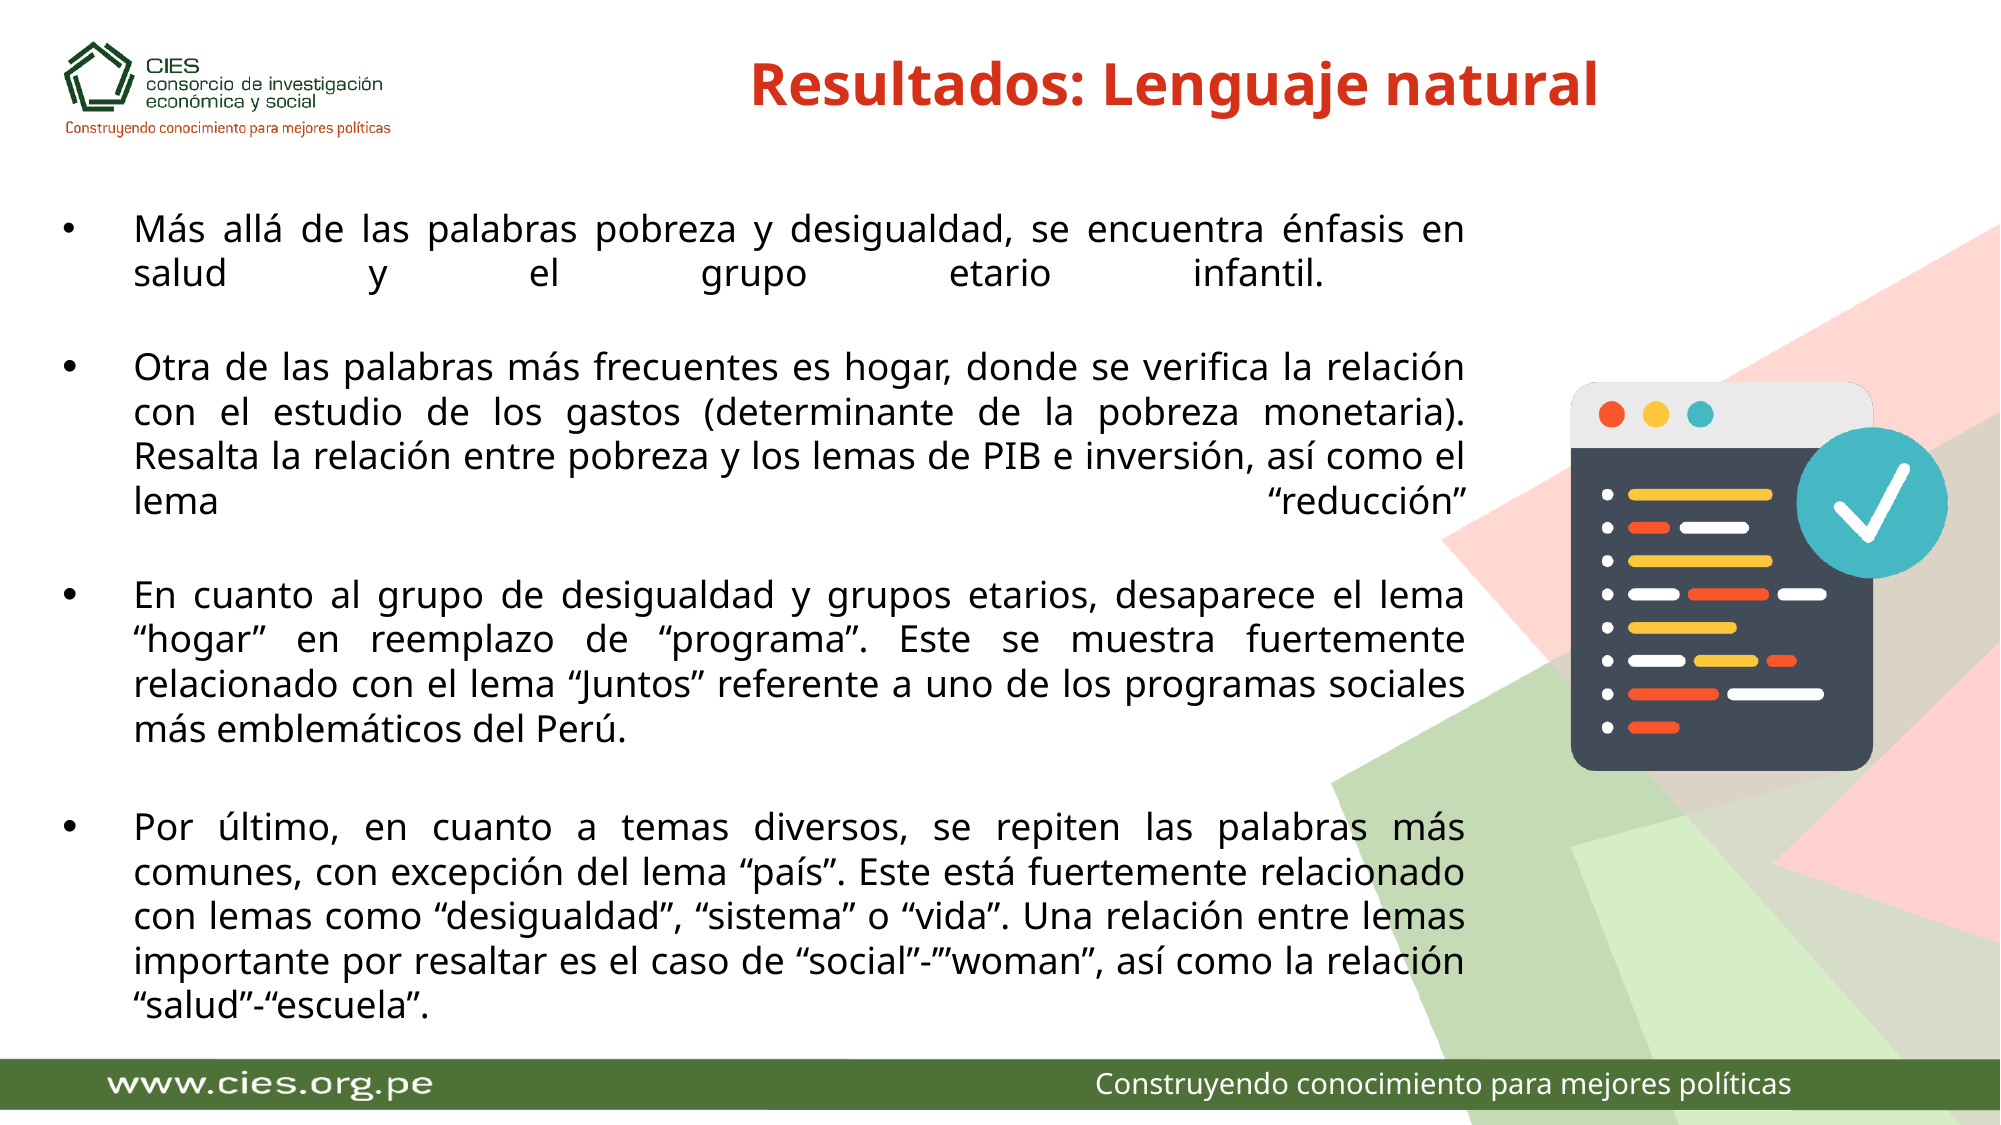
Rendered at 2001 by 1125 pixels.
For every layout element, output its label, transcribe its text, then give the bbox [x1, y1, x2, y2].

picture [0, 208, 2000, 1125]
text_box Resultados: Lenguaje natural [396, 31, 1954, 167]
list Más allá de las palabras pobreza y desigualdad, se encuentra énfasis en salud y el grupo etario infantil. Otra de las palabras más frecuentes es hogar, donde se verifica la relación con el estudio de los gastos (determinante de la pobreza monetaria). Resalta la relación entre pobreza y los lemas de PIB e inversión, así como el lema “reducción” En cuanto al grupo de desigualdad y grupos etarios, desaparece el lema “hogar” en reemplazo de “programa”. Este se muestra fuertemente relacionado con el lema “Juntos” referente a uno de los programas sociales más emblemáticos del Perú. Por último, en cuanto a temas diversos, se repiten las palabras más comunes, con excepción del lema “país”. Este está fuertemente relacionado con lemas como “desigualdad”, “sistema” o “vida”. Una relación entre lemas importante por resaltar es el caso de “social”-’”woman”, así como la relación “salud”-“escuela”. [47, 168, 1483, 1044]
picture [55, 38, 396, 138]
